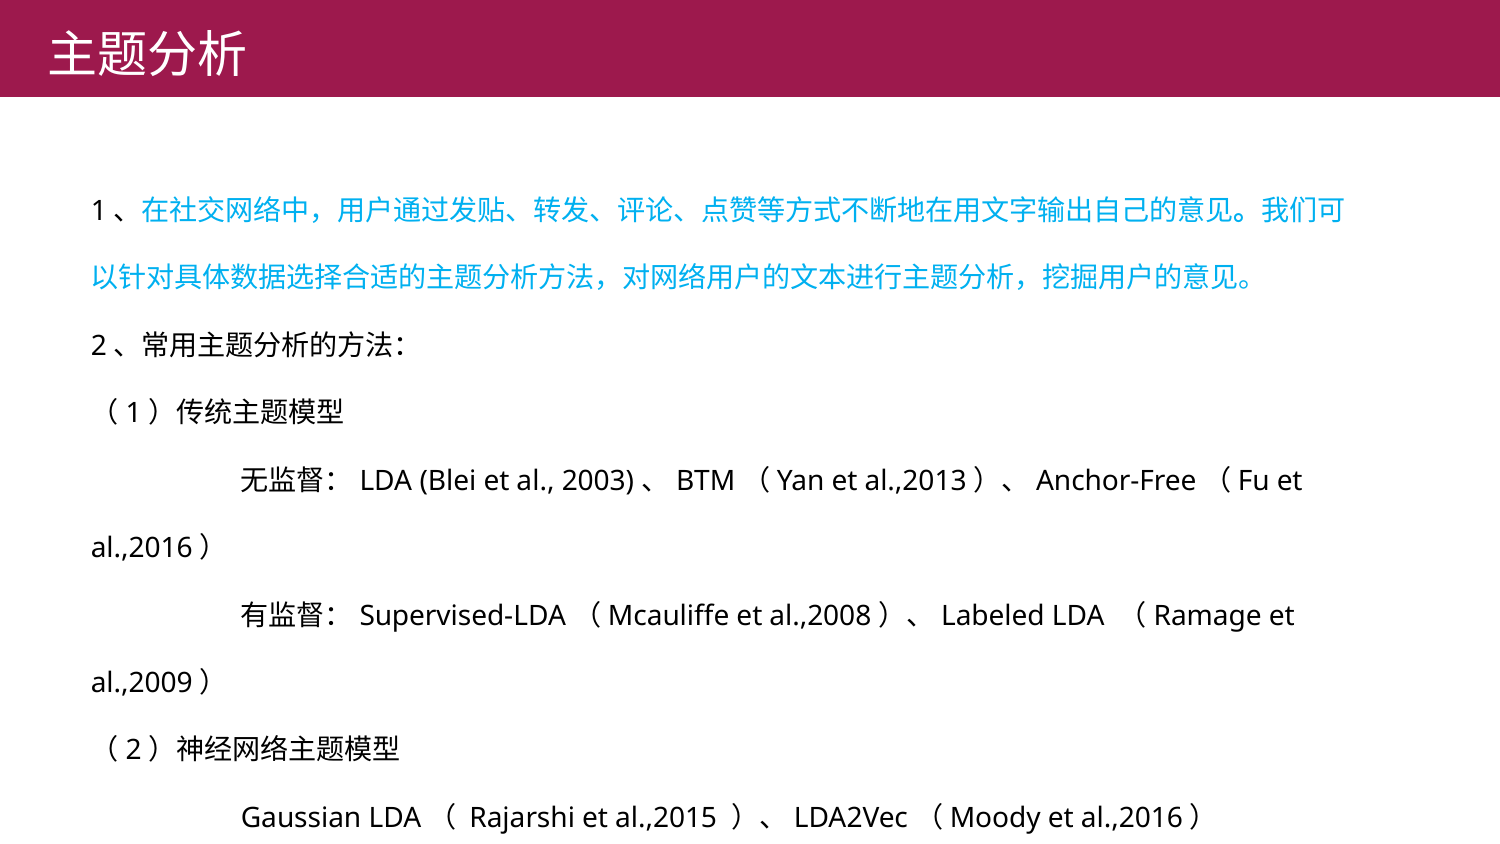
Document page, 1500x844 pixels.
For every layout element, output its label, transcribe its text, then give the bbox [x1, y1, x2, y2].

picture [0, 0, 1500, 97]
text_box 1、在社交网络中，用户通过发贴、转发、评论、点赞等方式不断地在用文字输出自己的意见。我们可以针对具体数据选择合适的主题分析方法，对网络用户的文本进行主题分析，挖掘用户的意见。 2、常用主题分析的方法： （1）传统主题模型 无监督：LDA (Blei et al., 2003)、BTM（Yan et al.,2013）、Anchor-Free（Fu et al.,2016） 有监督：Supervised-LDA（Mcauliffe et al.,2008）、Labeled LDA （Ramage et al.,2009） （2）神经网络主题模型 Gaussian LDA（ Rajarshi et al.,2015 ）、LDA2Vec（Moody et al.,2016） DLDA（Cong et al.,2017）、 STE（ Shi et al., 2017） [76, 151, 1362, 844]
